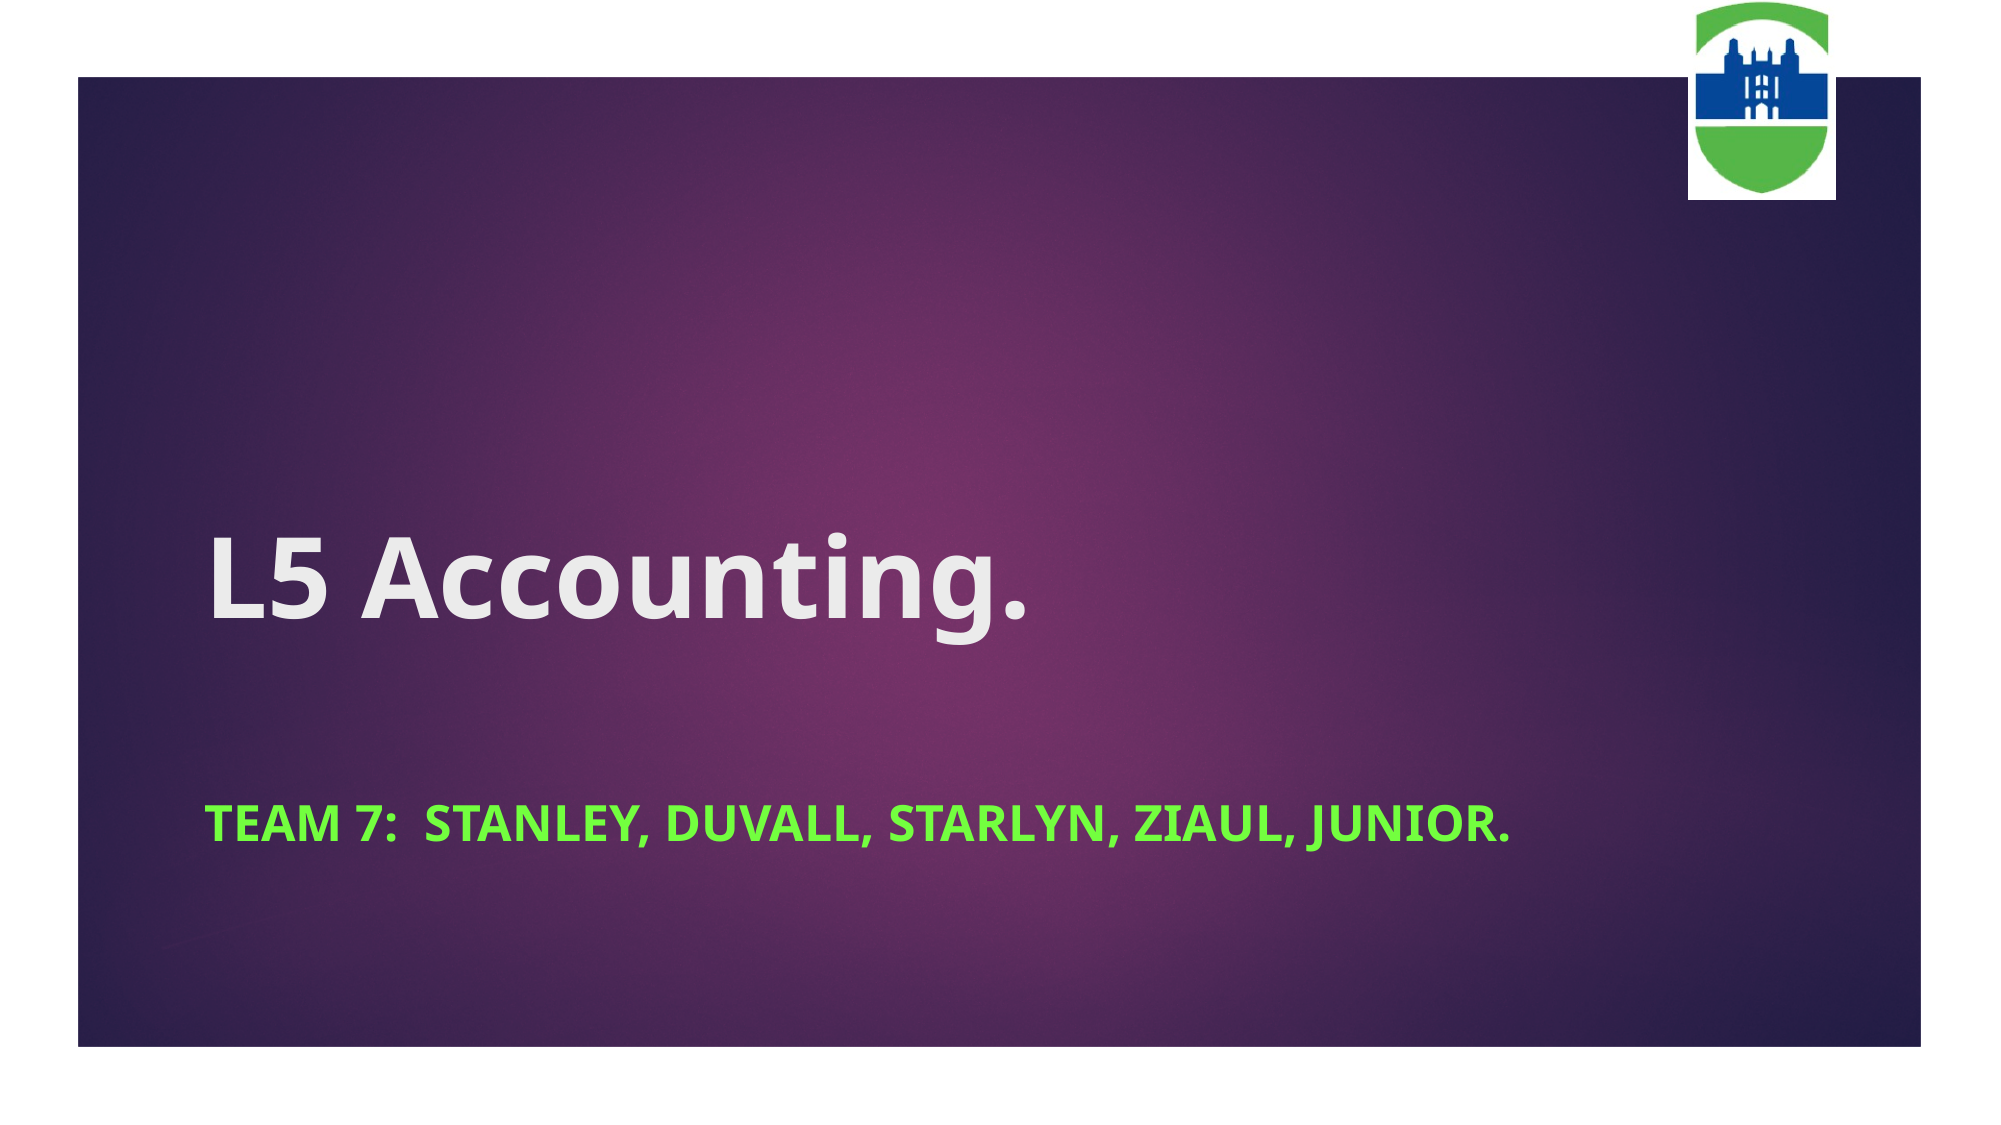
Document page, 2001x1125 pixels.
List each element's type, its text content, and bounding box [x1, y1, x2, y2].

subtitle Team 7: Stanley, Duvall, Starlyn, zIaul, junior. [189, 783, 1638, 925]
picture [1688, 0, 1836, 200]
text_box [1713, 0, 1825, 186]
title L5 Accounting. [189, 344, 1638, 783]
